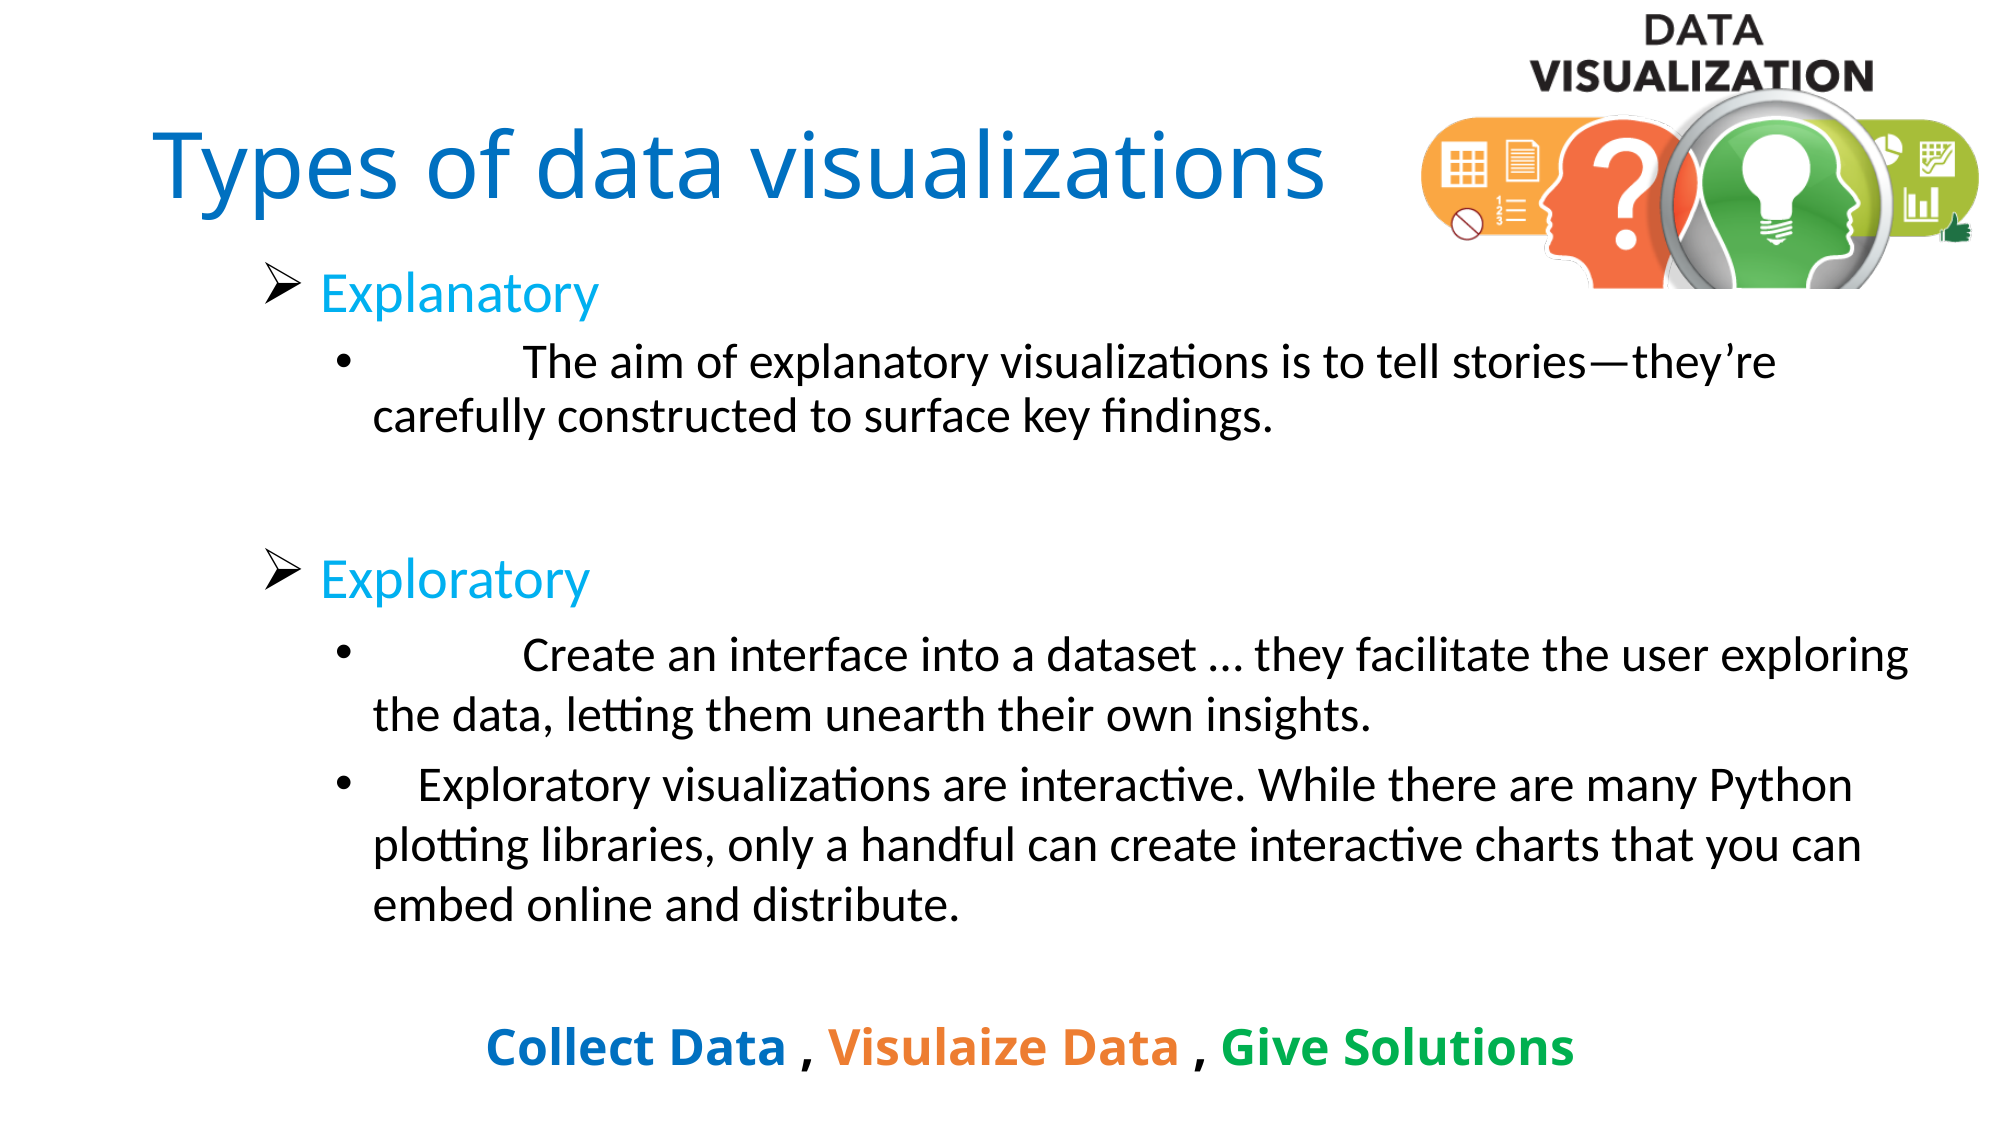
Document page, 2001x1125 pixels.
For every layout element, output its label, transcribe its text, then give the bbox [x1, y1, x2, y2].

list Explanatory The aim of explanatory visualizations is to tell stories—they’re carefully constructed to surface key findings. Exploratory Create an interface into a dataset … they facilitate the user exploring the data, letting them unearth their own insights. Exploratory visualizations are interactive. While there are many Python plotting libraries, only a handful can create interactive charts that you can embed online and distribute. [245, 255, 1971, 1046]
text_box Collect Data , Visulaize Data , Give Solutions [470, 1007, 1590, 1083]
picture [1421, 14, 1979, 289]
title Types of data visualizations [137, 59, 1421, 278]
